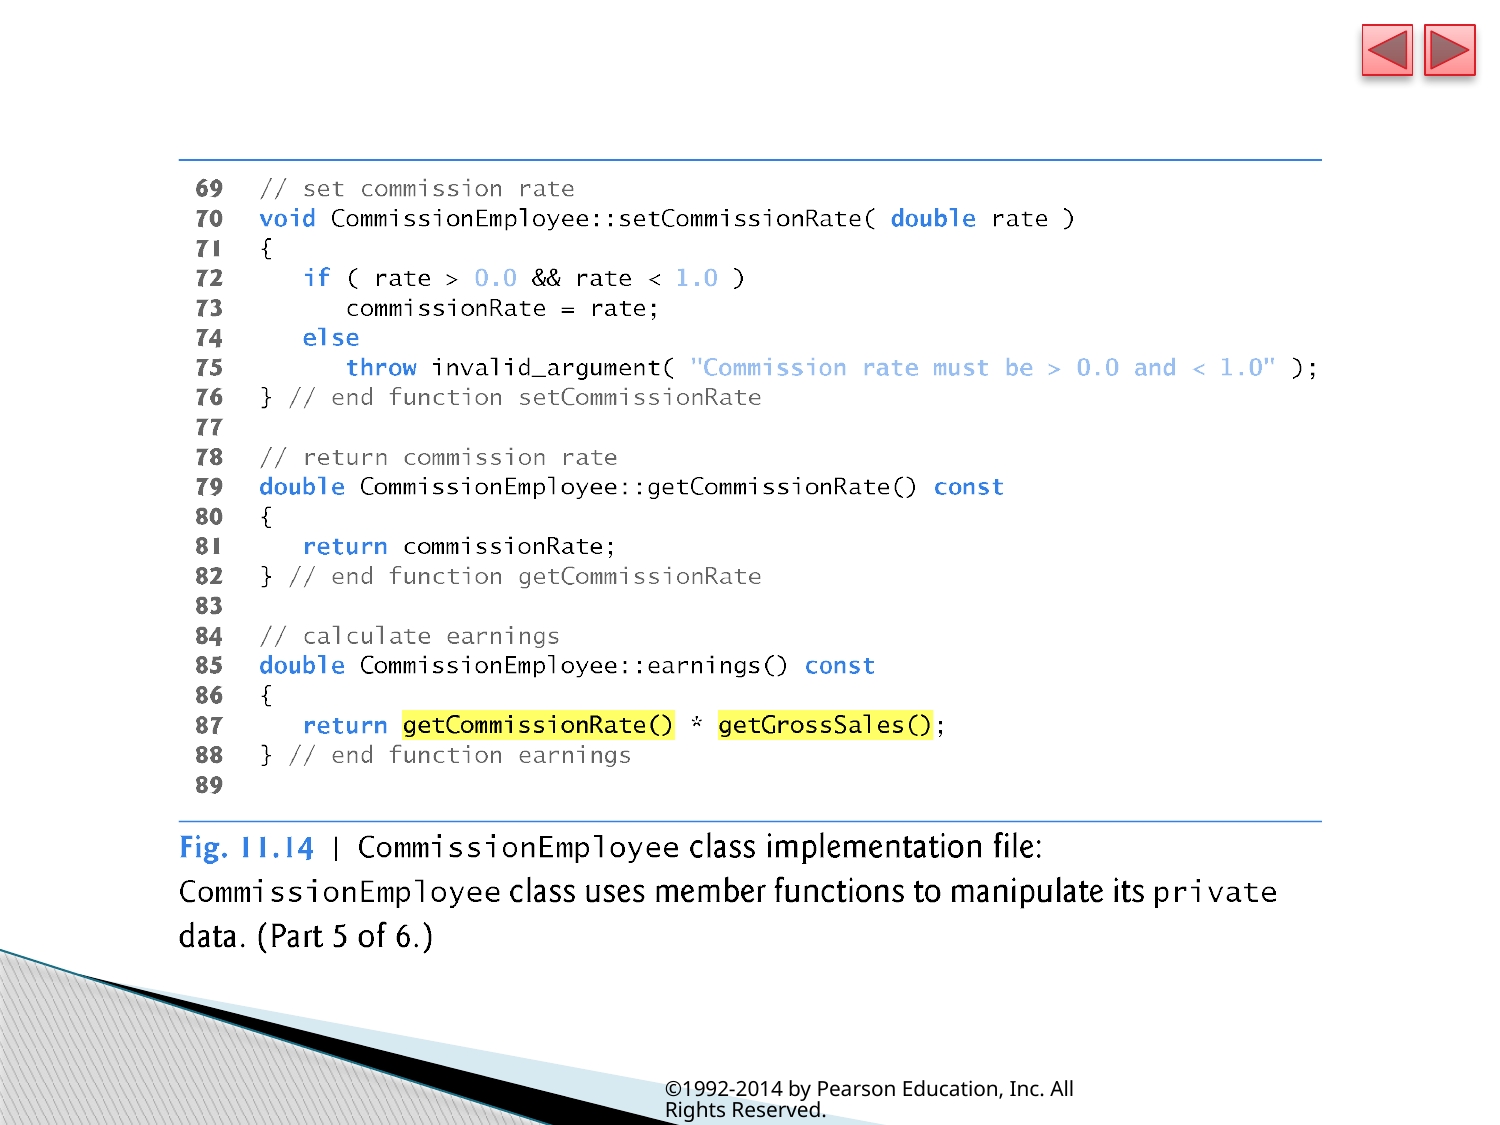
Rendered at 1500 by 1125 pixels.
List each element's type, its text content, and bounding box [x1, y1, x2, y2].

picture [0, 106, 1500, 1018]
footer ©1992-2014 by Pearson Education, Inc. All Rights Reserved. [650, 1051, 1105, 1112]
